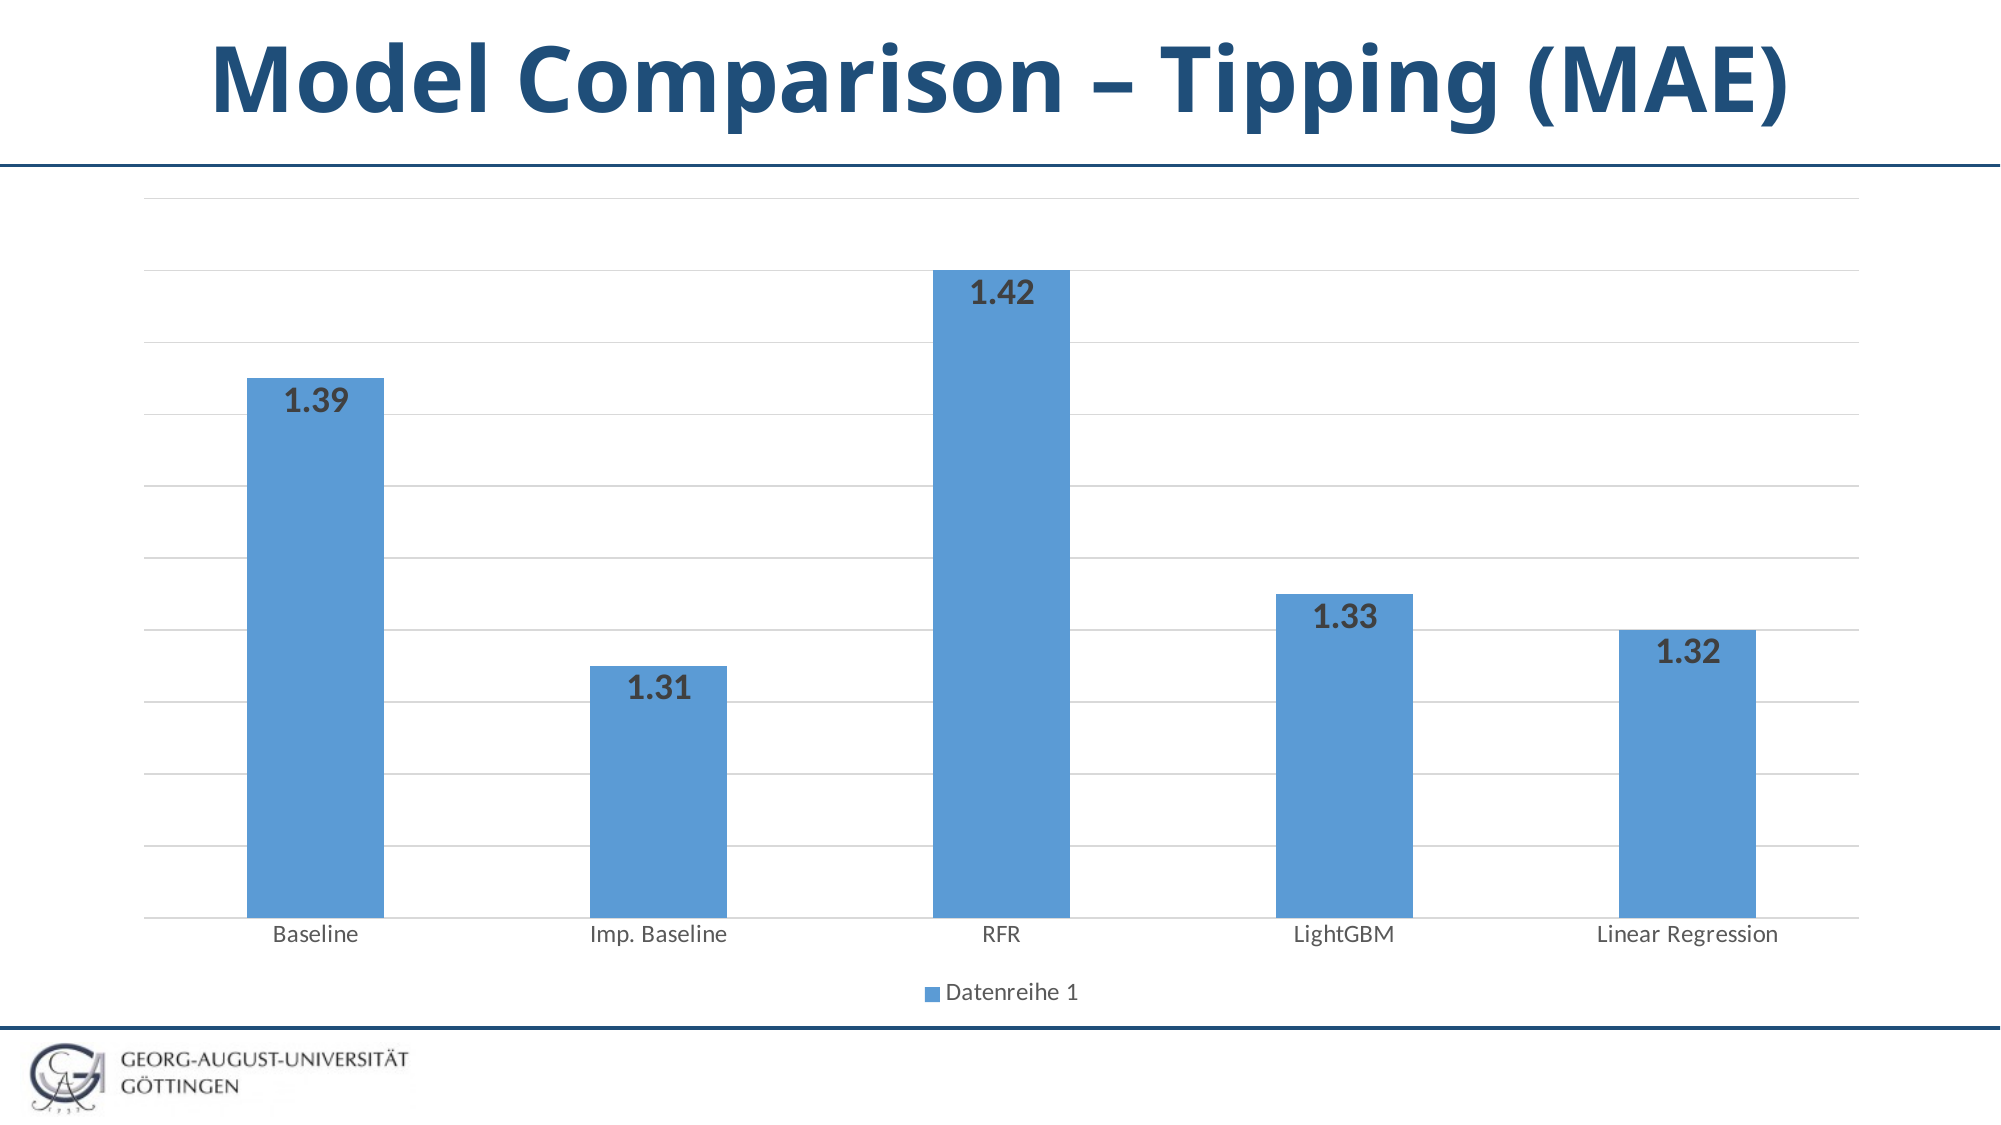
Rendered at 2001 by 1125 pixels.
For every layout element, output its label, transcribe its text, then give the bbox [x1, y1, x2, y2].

chart [108, 181, 1896, 1014]
picture [20, 1042, 416, 1117]
title Model Comparison – Tipping (MAE) [0, 0, 2000, 166]
